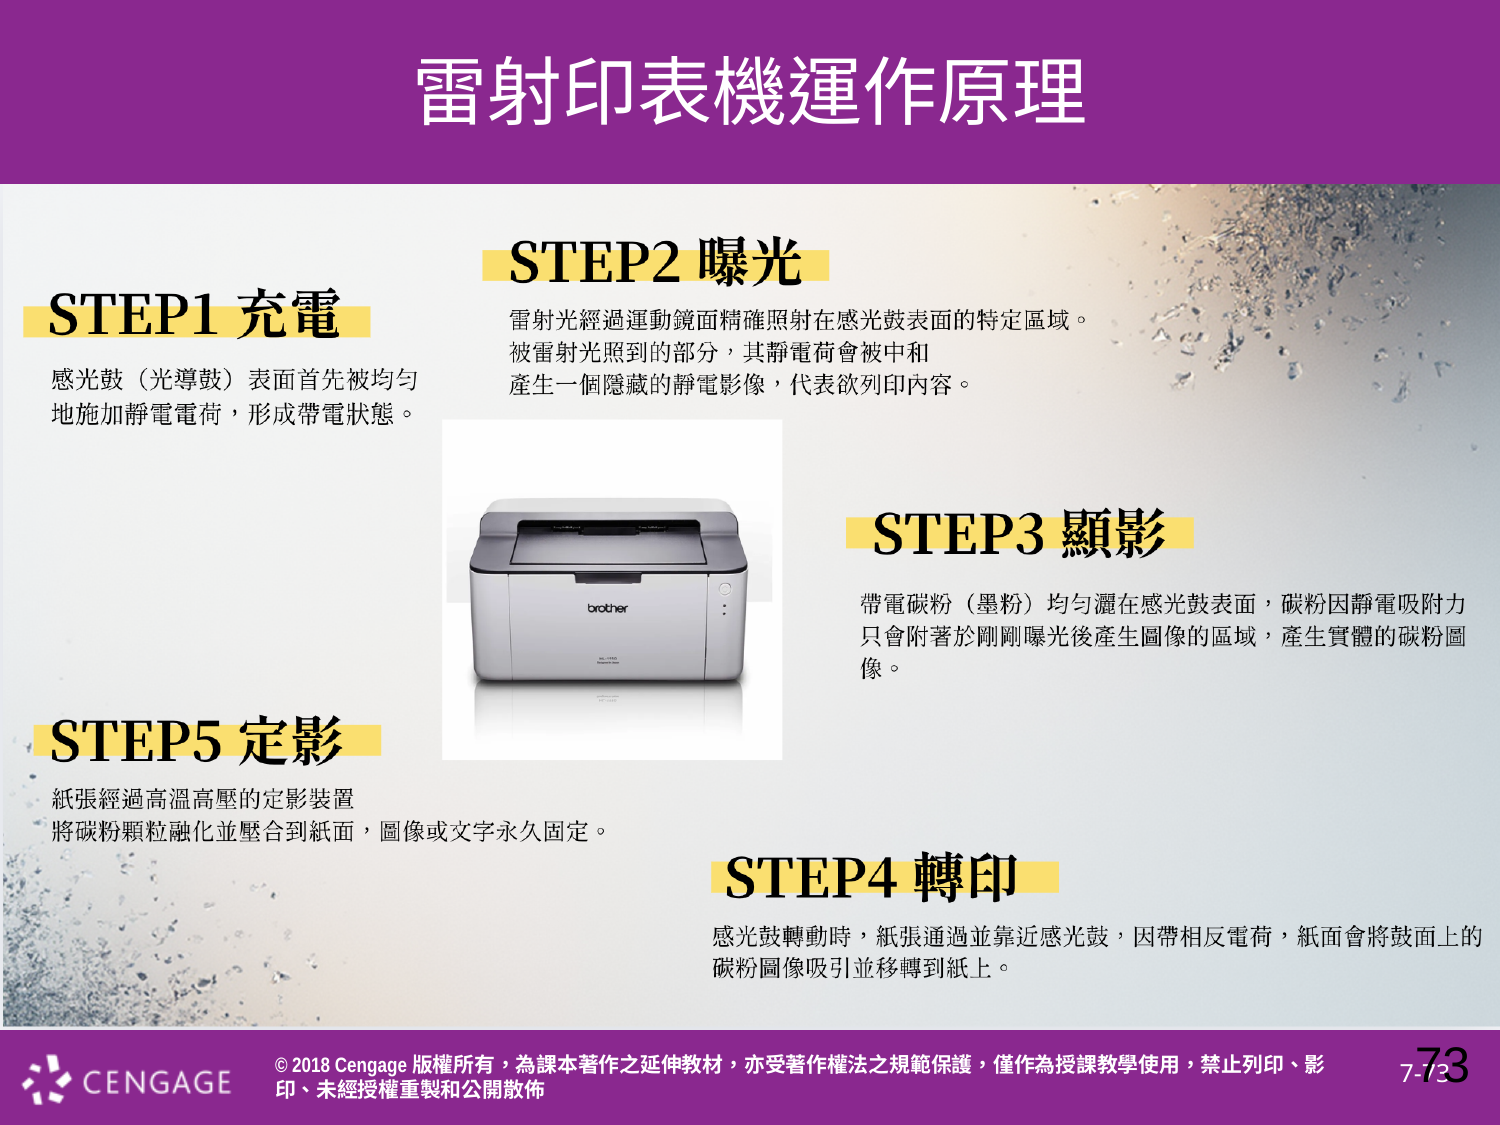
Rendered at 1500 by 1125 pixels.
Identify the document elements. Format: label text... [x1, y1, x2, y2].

slide_number <number> [1400, 1030, 1500, 1125]
picture [12, 1045, 236, 1113]
title 雷射印表機運作原理 [7, 4, 1493, 175]
picture [0, 184, 1500, 1030]
